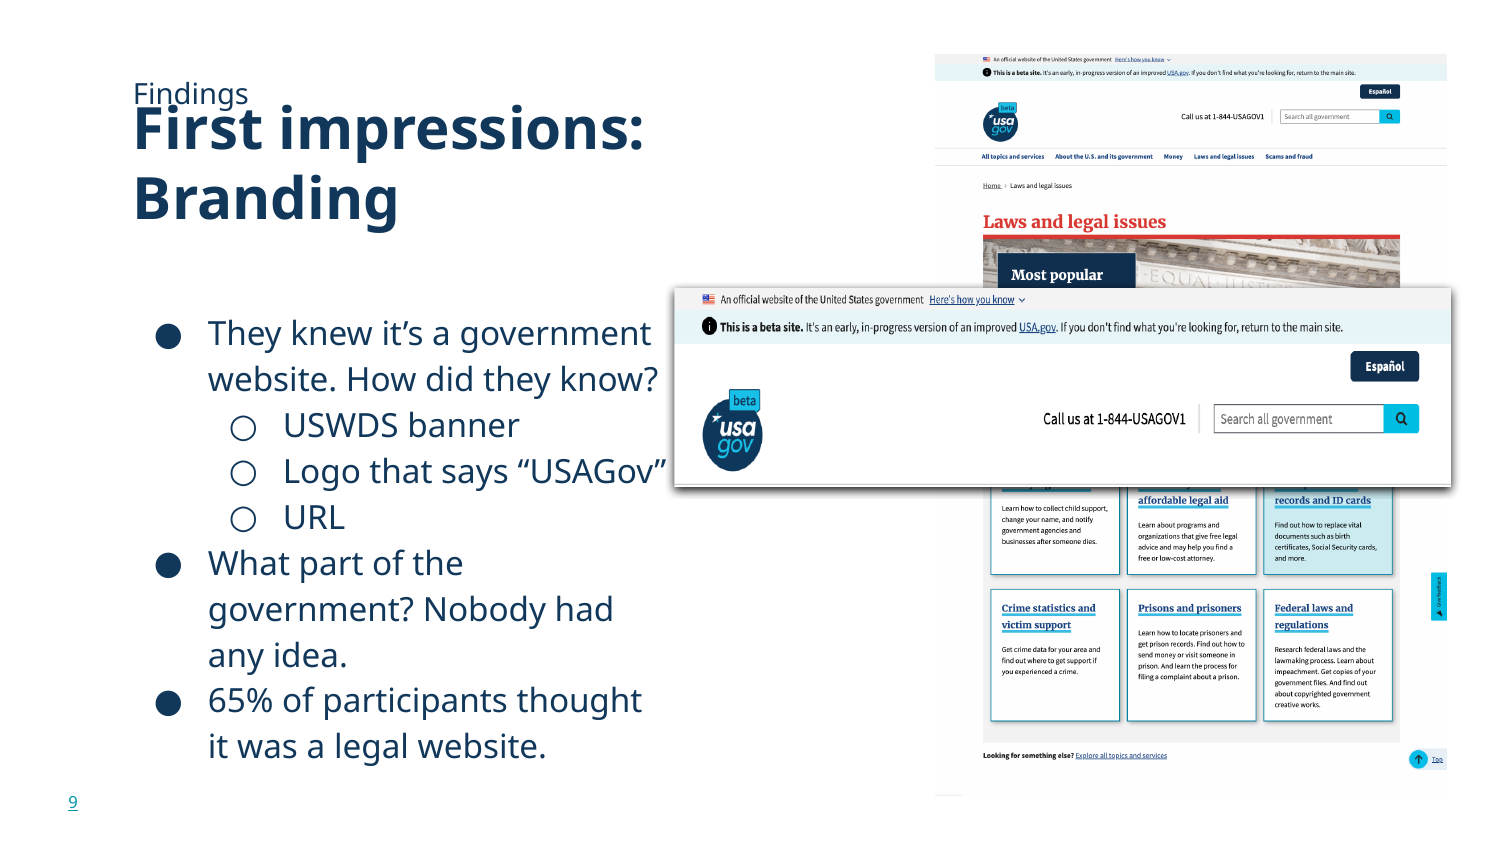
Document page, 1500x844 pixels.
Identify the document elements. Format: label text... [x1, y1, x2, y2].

slide_number 9 [2, 781, 93, 825]
title First impressions: Branding [117, 75, 730, 215]
text_box They knew it’s a government website. How did they know? USWDS banner Logo that says “USAGov” URL What part of the government? Nobody had any idea. 65% of participants thought it was a legal website. [117, 291, 686, 781]
subtitle Findings [117, 35, 700, 145]
picture [674, 54, 1452, 797]
